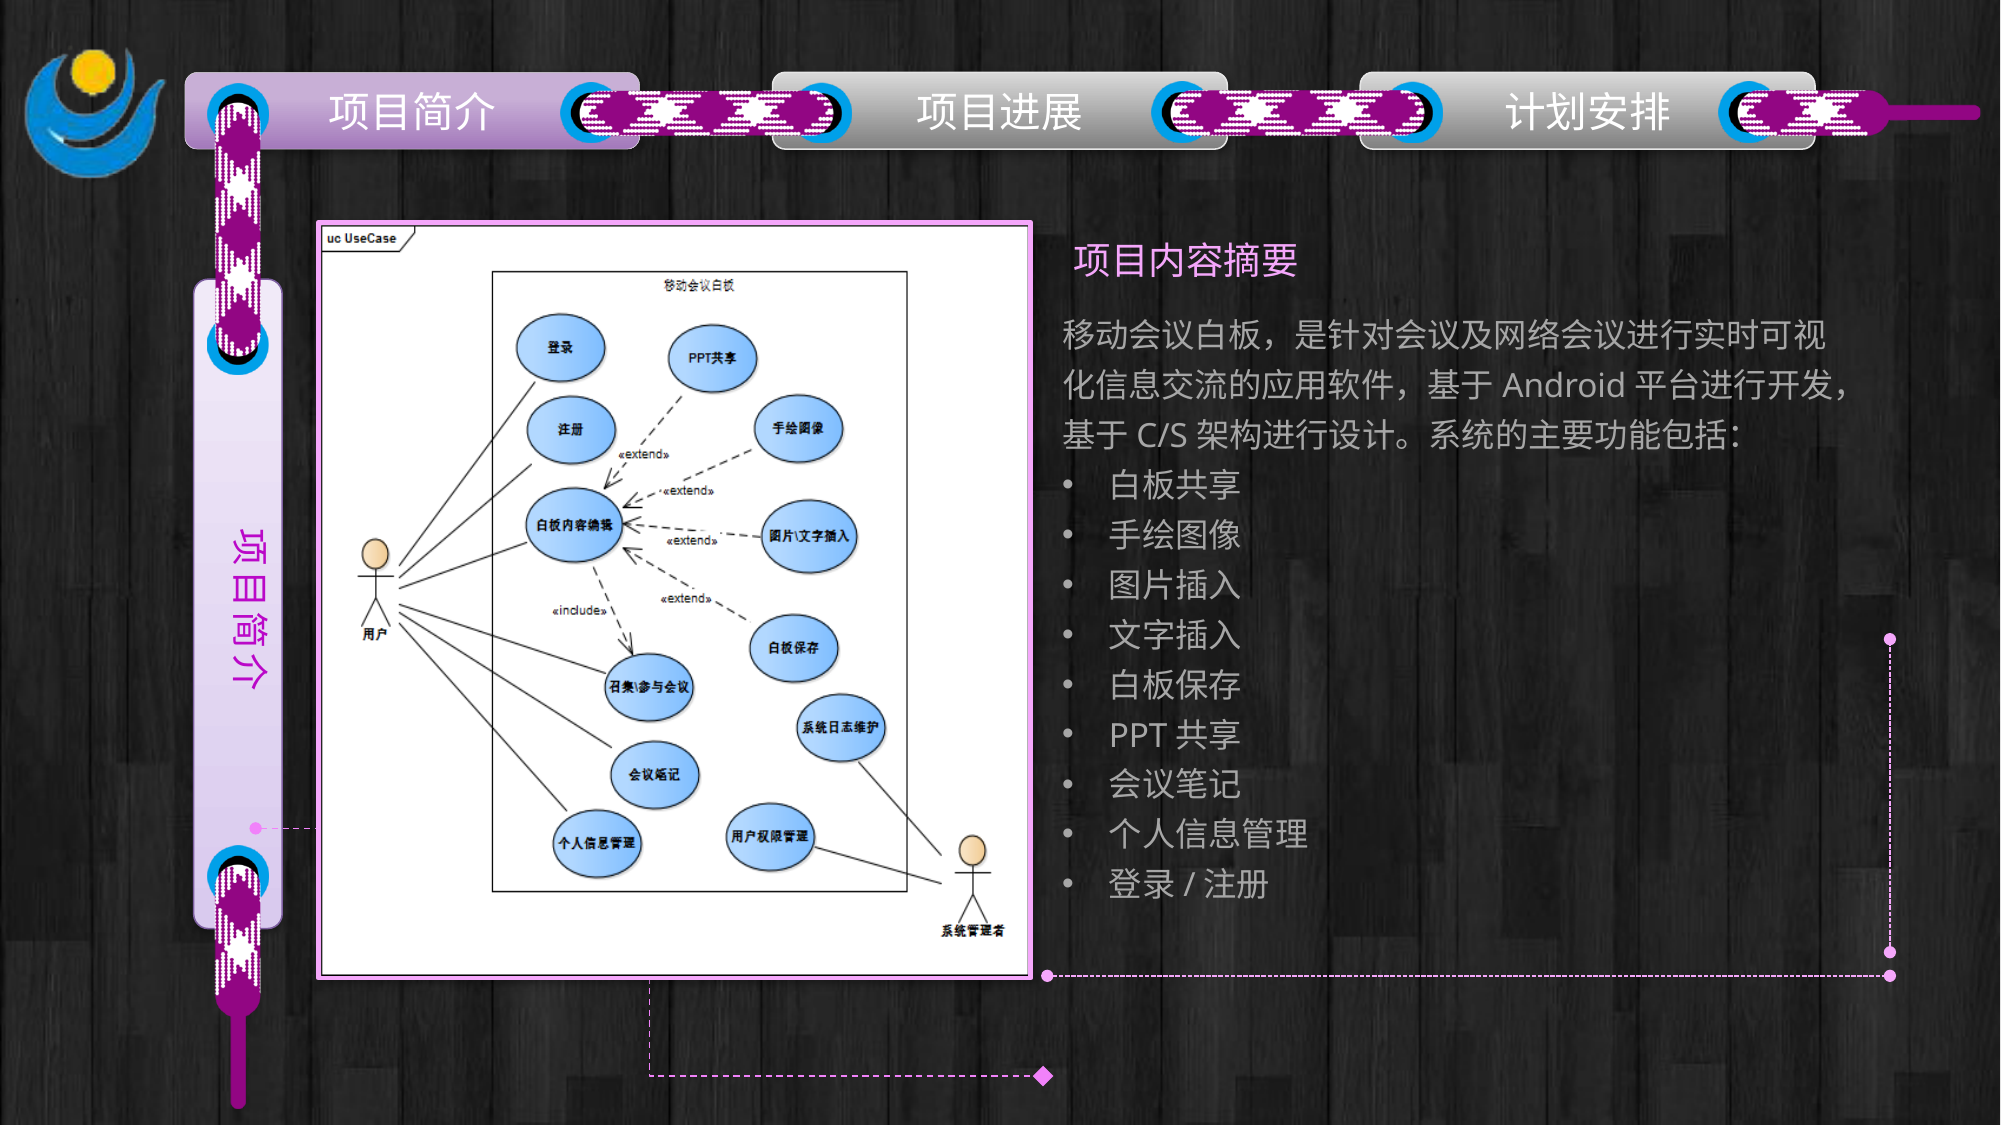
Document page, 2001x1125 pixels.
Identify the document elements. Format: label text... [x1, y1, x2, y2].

picture [0, 0, 2001, 1125]
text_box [255, 828, 1044, 1077]
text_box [1047, 228, 1891, 953]
text_box 项目简介 [205, 373, 282, 847]
